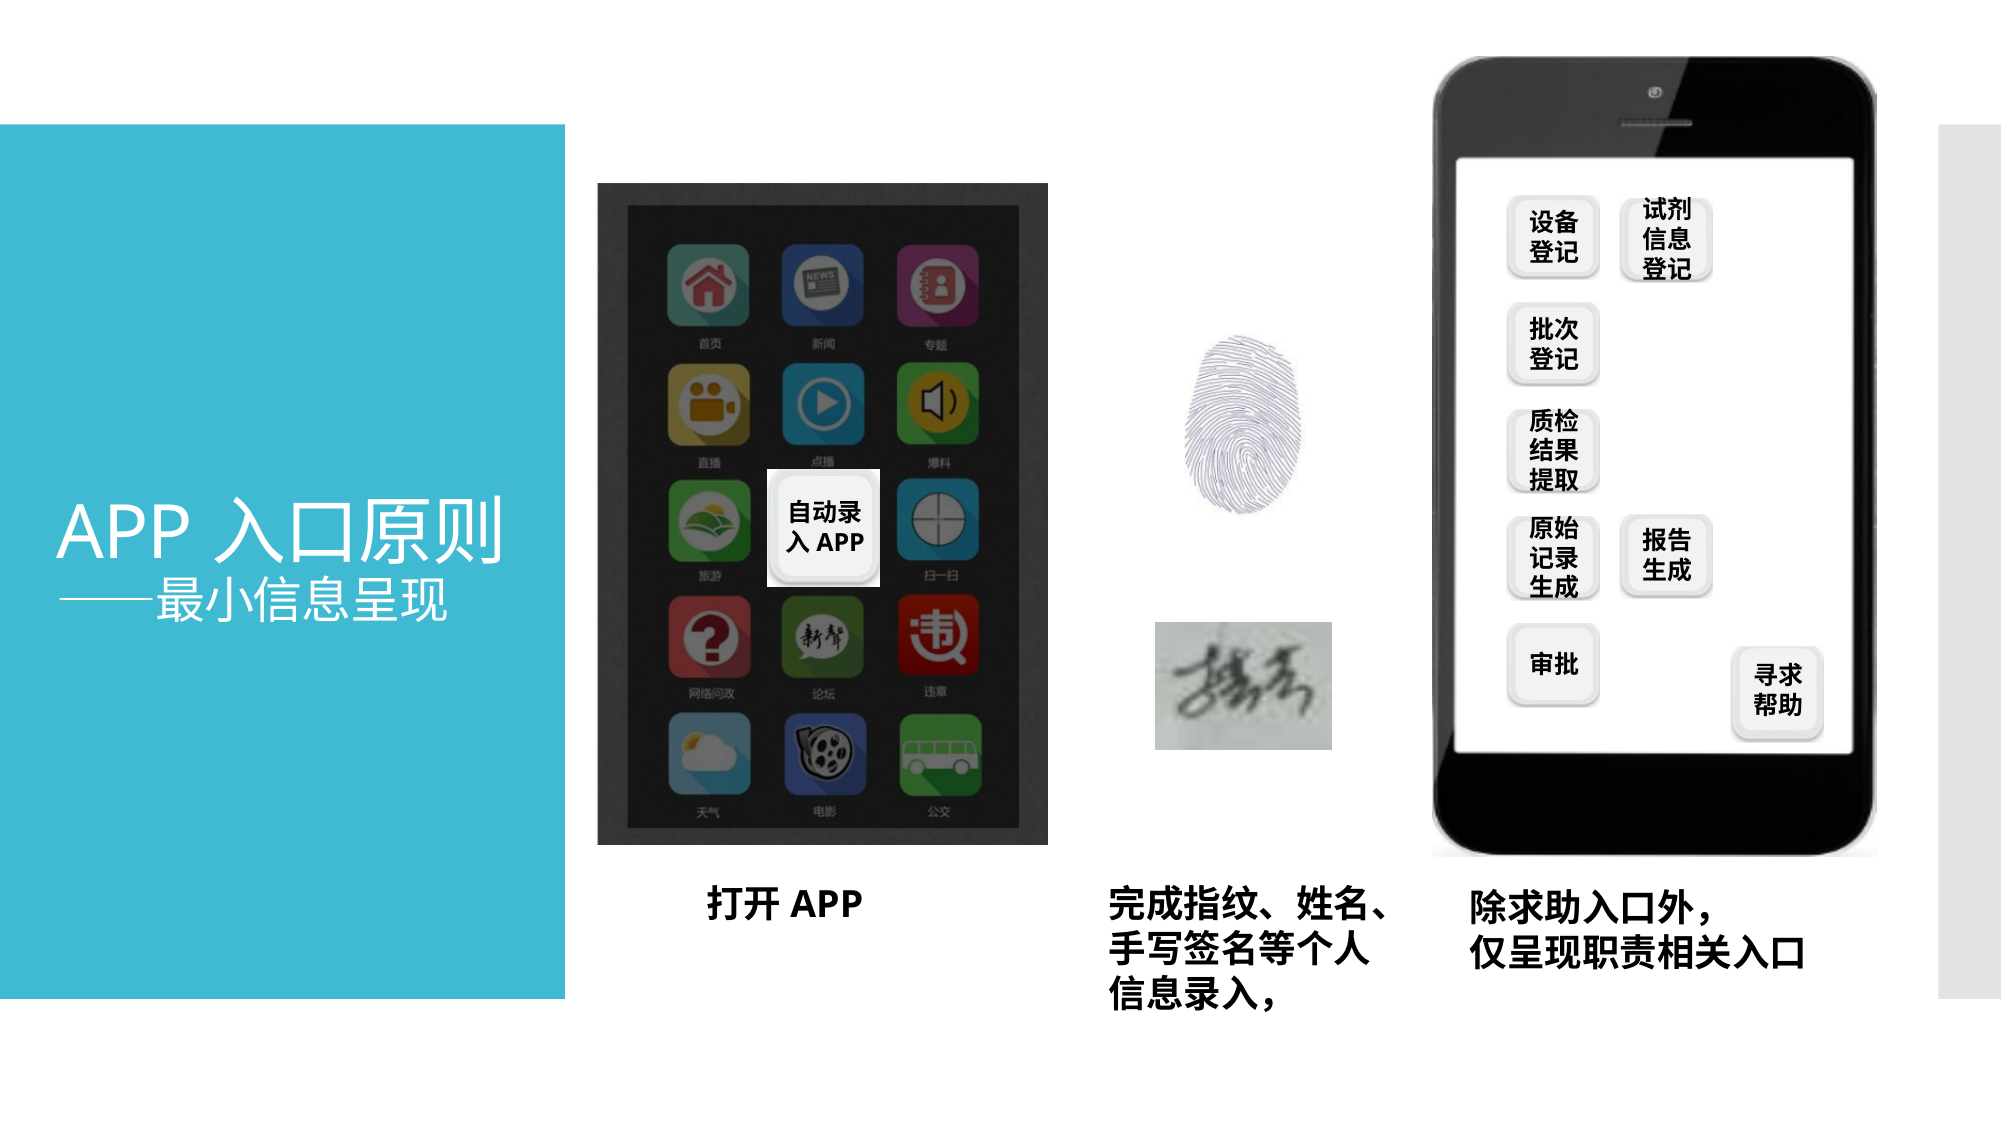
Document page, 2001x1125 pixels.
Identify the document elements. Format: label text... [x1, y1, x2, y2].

text_box 除求助入口外， 仅呈现职责相关入口 [1454, 877, 1841, 982]
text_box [1093, 330, 1397, 1024]
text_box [594, 181, 1049, 933]
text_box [1432, 55, 1878, 857]
title APP入口原则 ——最小信息呈现 [41, 184, 525, 940]
